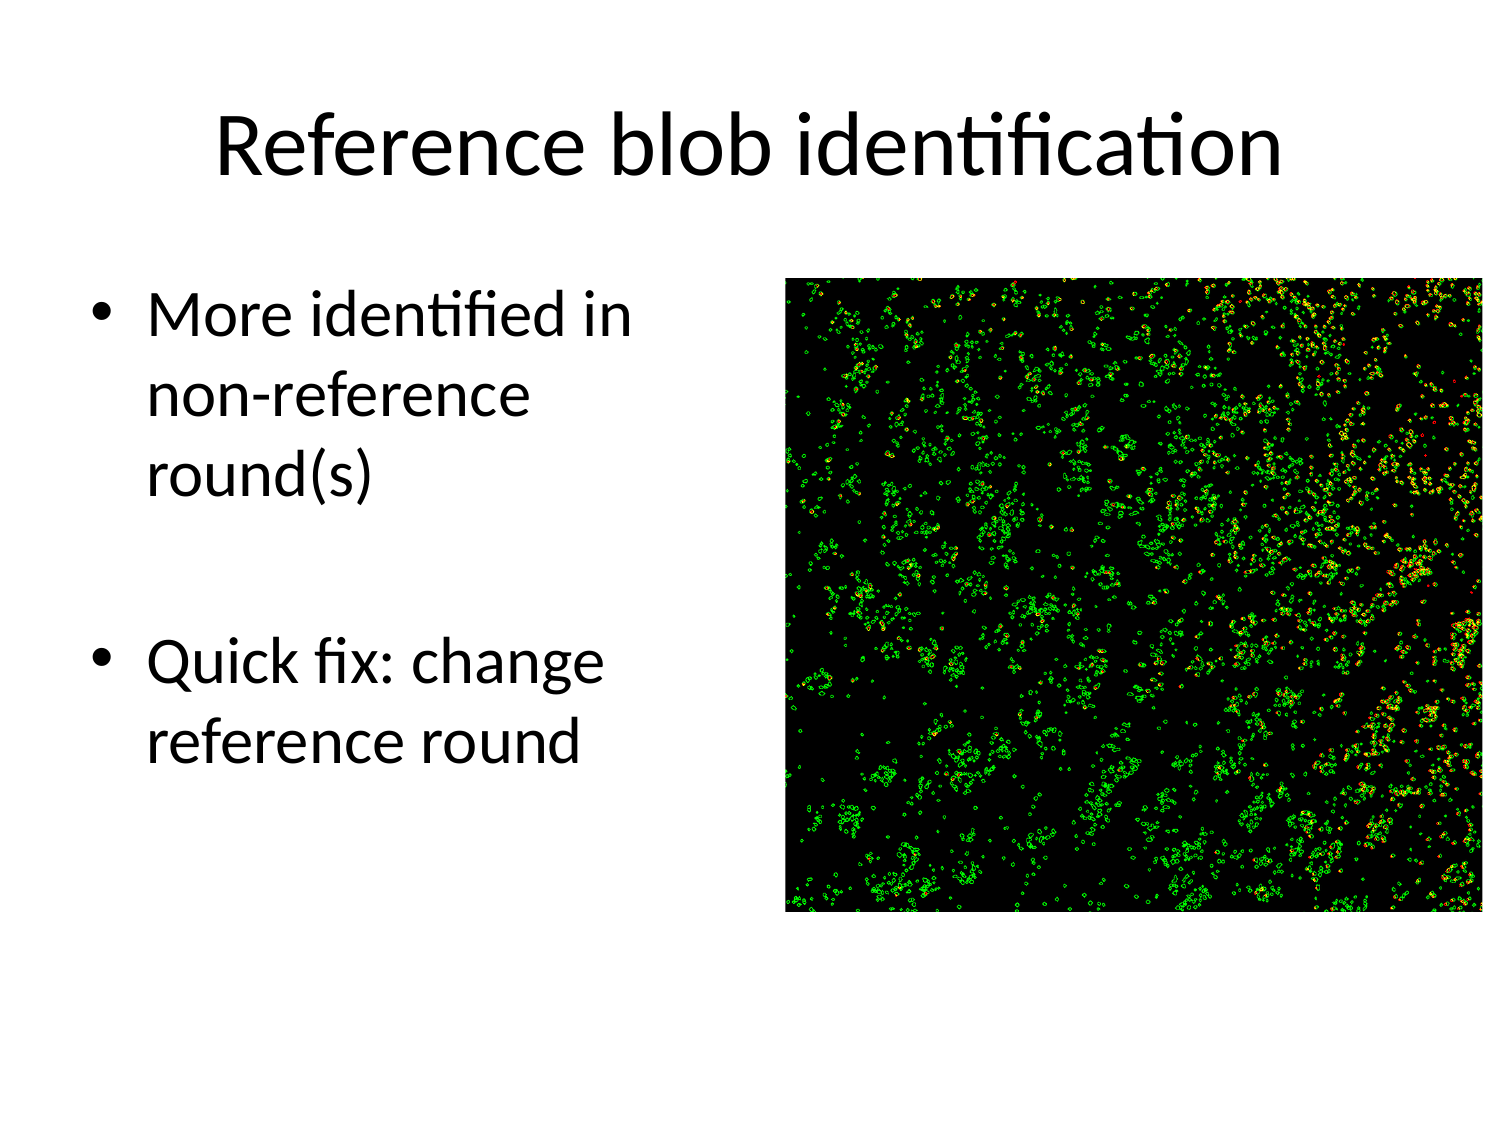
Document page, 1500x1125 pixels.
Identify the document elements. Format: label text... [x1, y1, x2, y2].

picture [785, 278, 1483, 912]
list More identified in non-reference round(s) Quick fix: change reference round [75, 262, 739, 1005]
title Reference blob identification [75, 45, 1425, 233]
